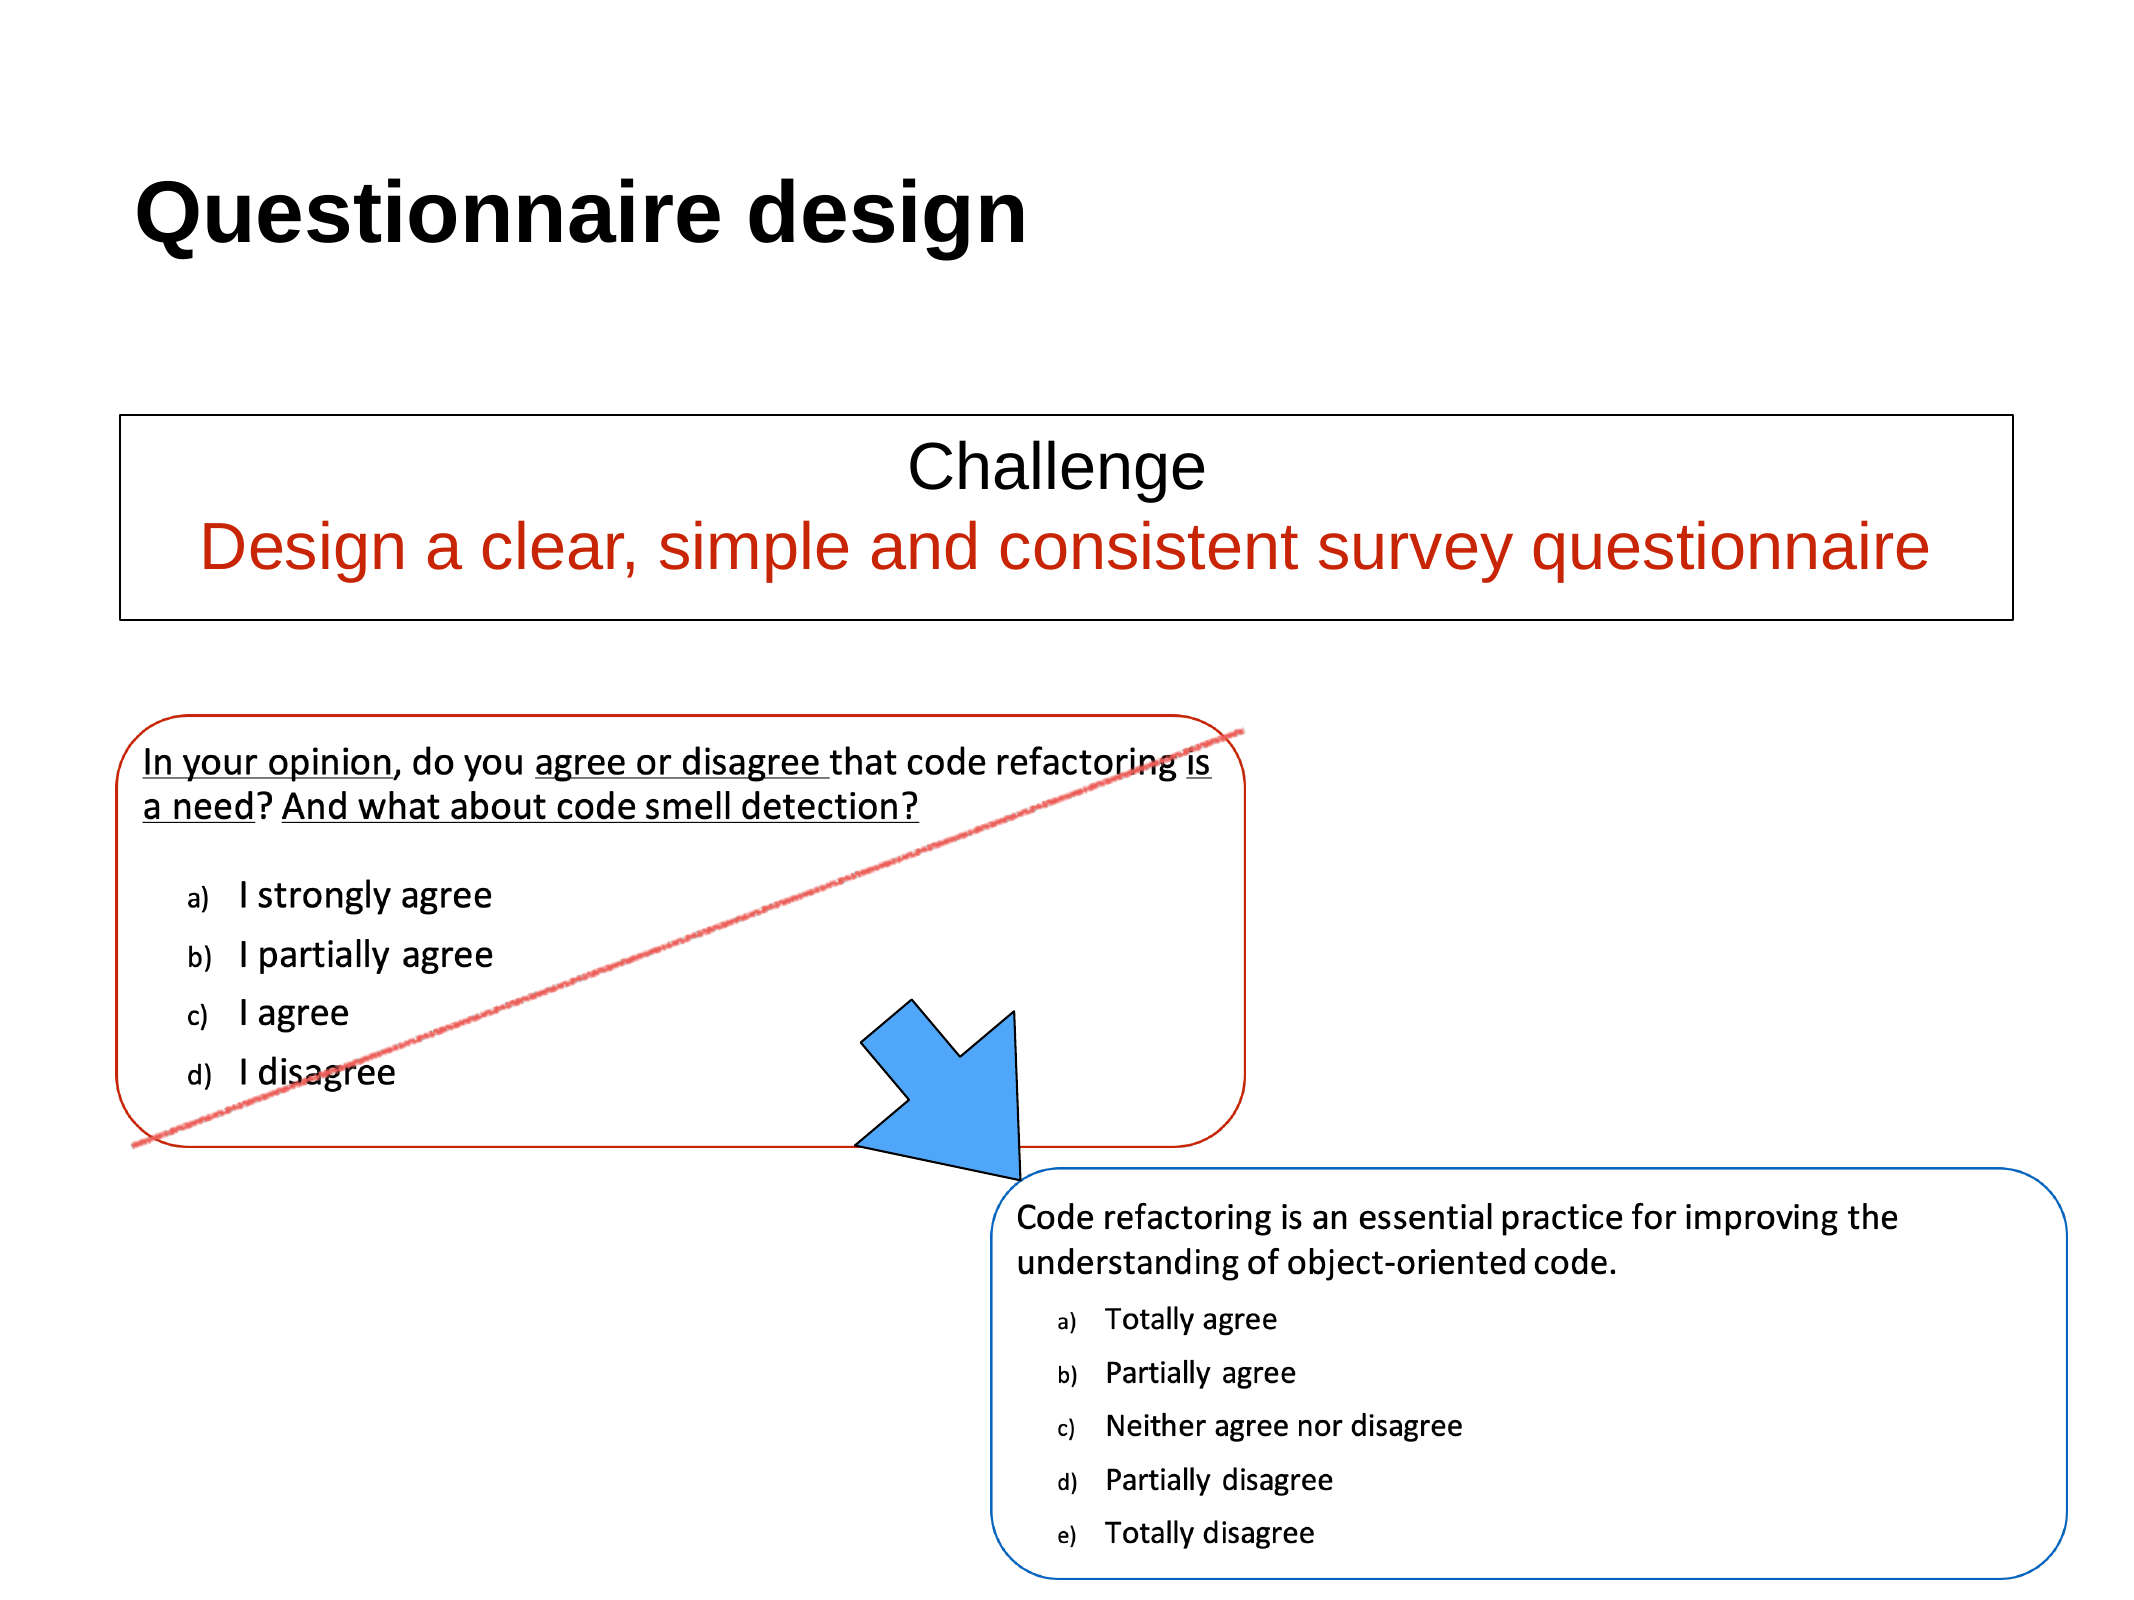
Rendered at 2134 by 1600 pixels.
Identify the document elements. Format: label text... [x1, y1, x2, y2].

picture [89, 714, 1285, 1150]
title Questionnaire design [116, 0, 2013, 269]
text_box [909, 1157, 1020, 1173]
text_box Challenge Design a clear, simple and consistent survey questionnaire [119, 415, 2014, 620]
picture [990, 1167, 2068, 1580]
